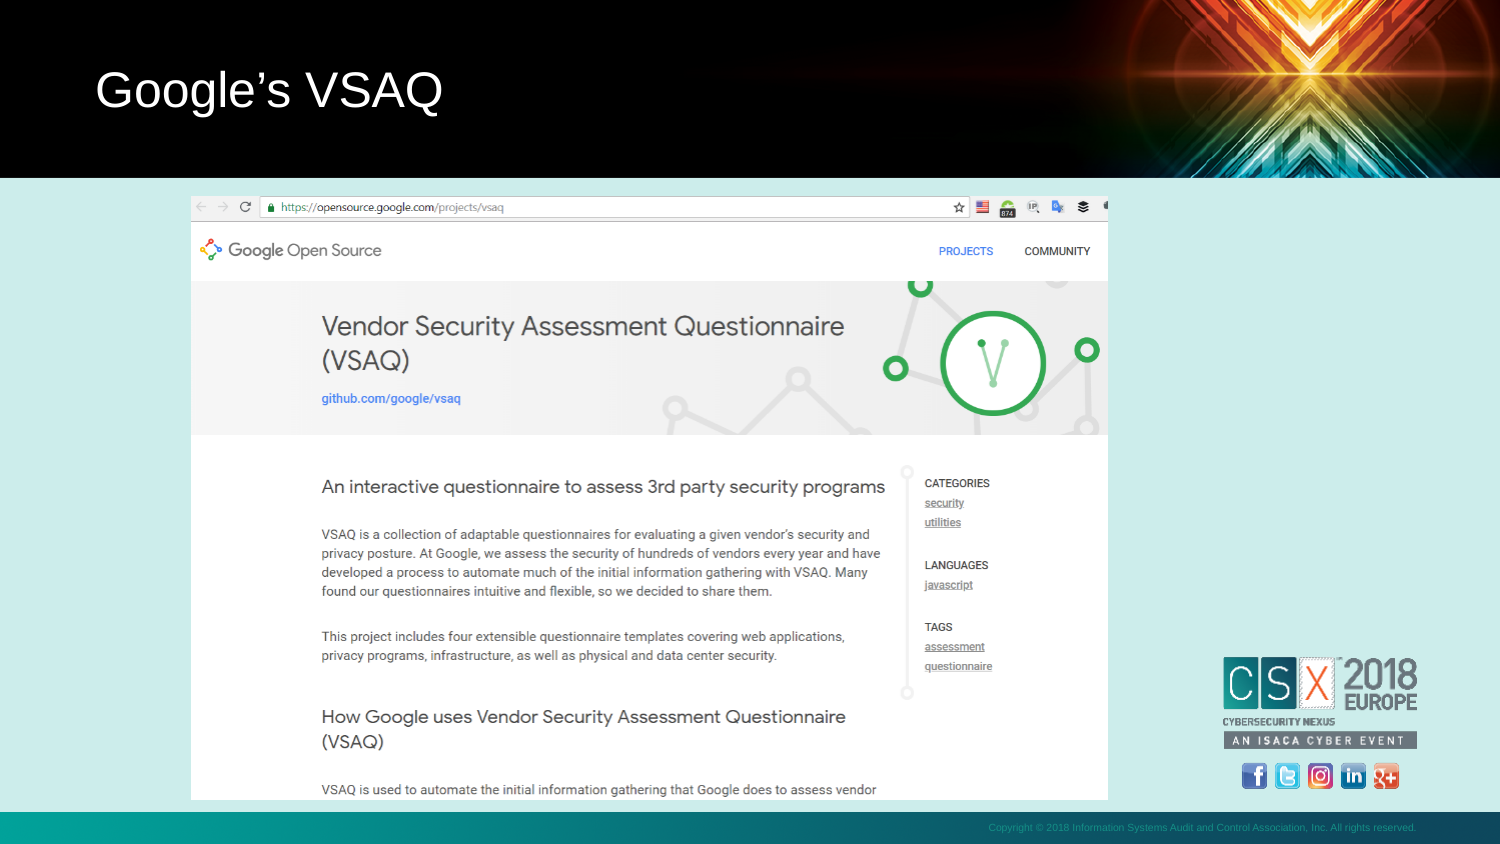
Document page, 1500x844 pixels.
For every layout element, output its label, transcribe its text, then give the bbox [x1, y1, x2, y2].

list Google’s VSAQ [80, 0, 1219, 176]
picture [0, 0, 1500, 844]
